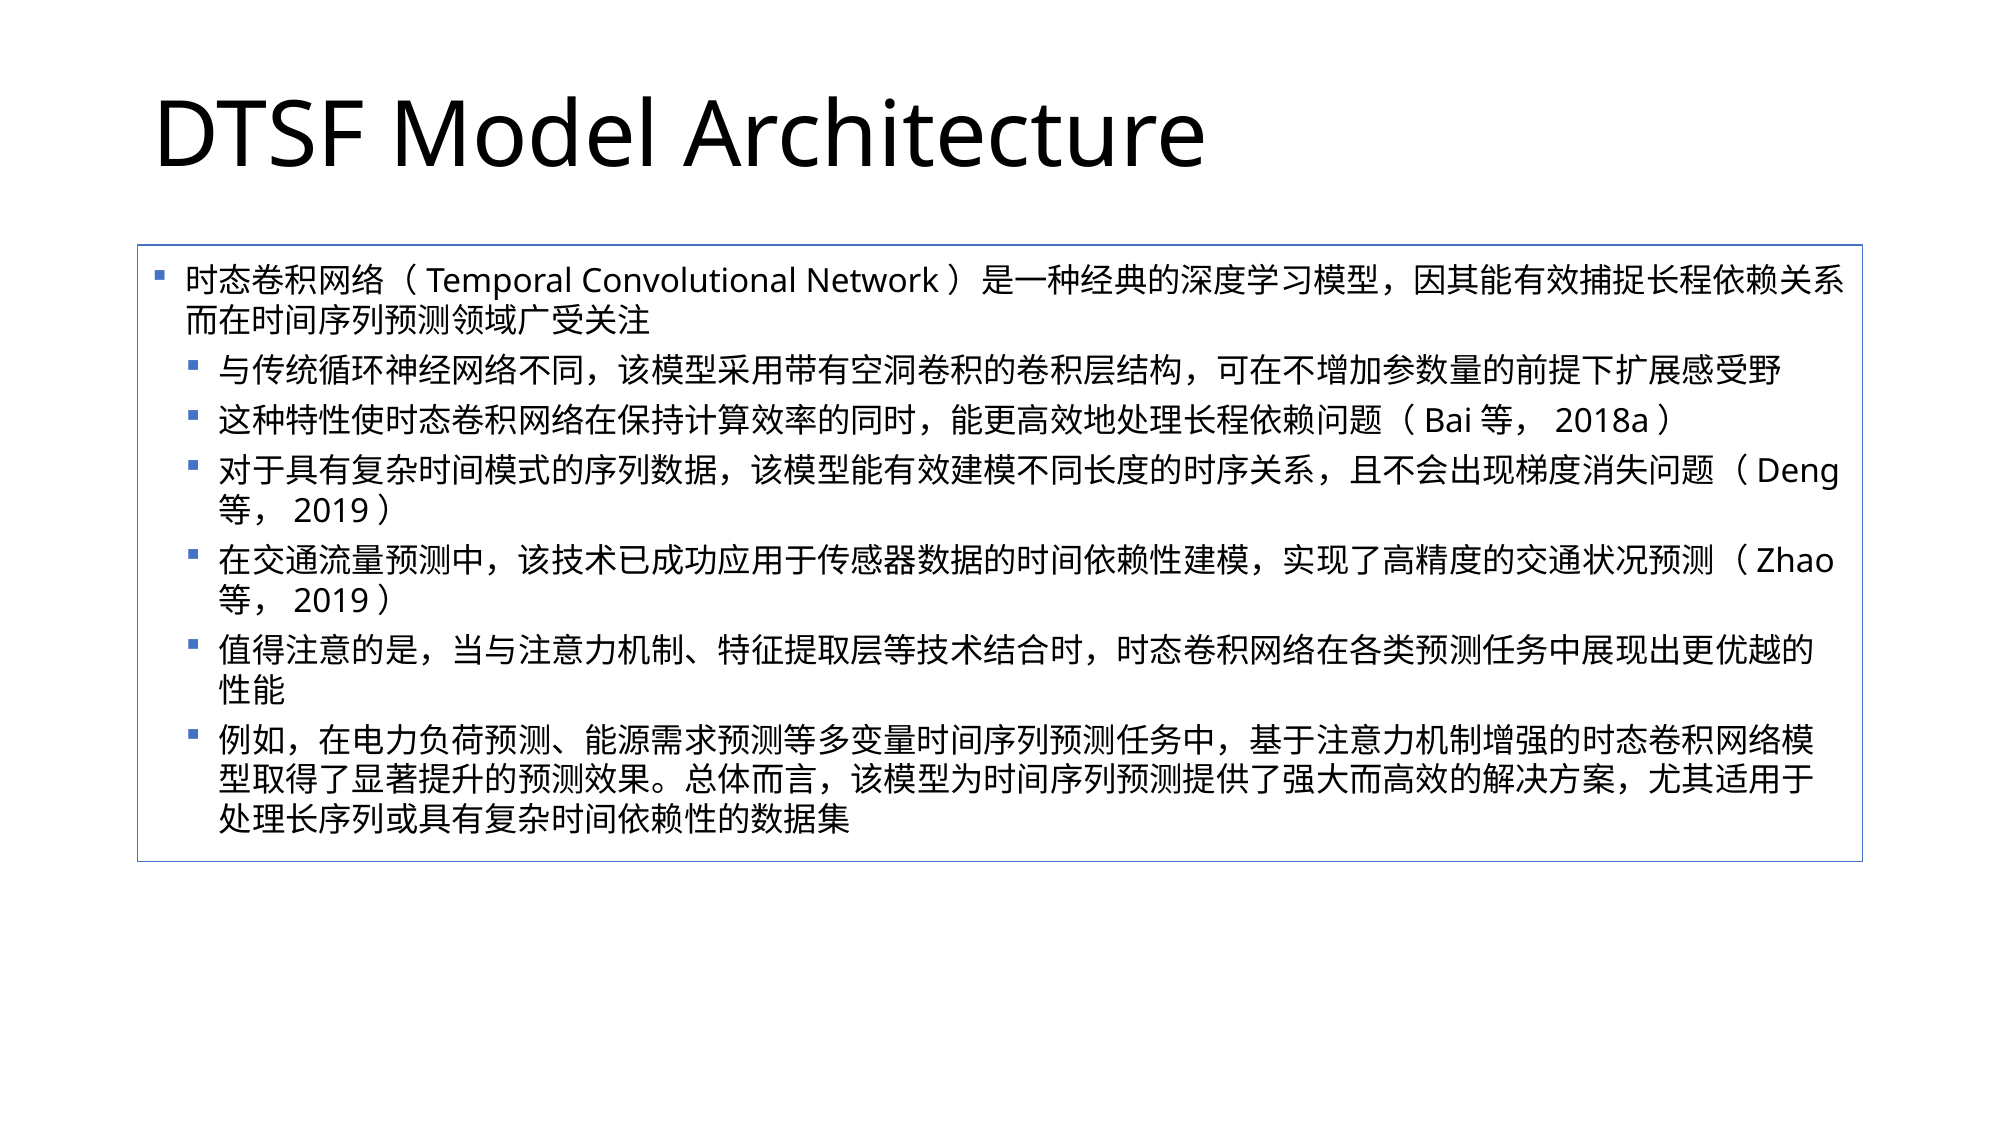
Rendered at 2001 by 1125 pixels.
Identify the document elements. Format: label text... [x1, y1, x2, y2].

text_box 时态卷积网络（Temporal Convolutional Network）是一种经典的深度学习模型，因其能有效捕捉长程依赖关系而在时间序列预测领域广受关注 与传统循环神经网络不同，该模型采用带有空洞卷积的卷积层结构，可在不增加参数量的前提下扩展感受野 这种特性使时态卷积网络在保持计算效率的同时，能更高效地处理长程依赖问题（Bai等，2018a） 对于具有复杂时间模式的序列数据，该模型能有效建模不同长度的时序关系，且不会出现梯度消失问题（Deng等，2019） 在交通流量预测中，该技术已成功应用于传感器数据的时间依赖性建模，实现了高精度的交通状况预测（Zhao等，2019） 值得注意的是，当与注意力机制、特征提取层等技术结合时，时态卷积网络在各类预测任务中展现出更优越的性能 例如，在电力负荷预测、能源需求预测等多变量时间序列预测任务中，基于注意力机制增强的时态卷积网络模型取得了显著提升的预测效果。总体而言，该模型为时间序列预测提供了强大而高效的解决方案，尤其适用于处理长序列或具有复杂时间依赖性的数据集 [137, 244, 1863, 862]
title DTSF Model Architecture [137, 28, 1863, 244]
